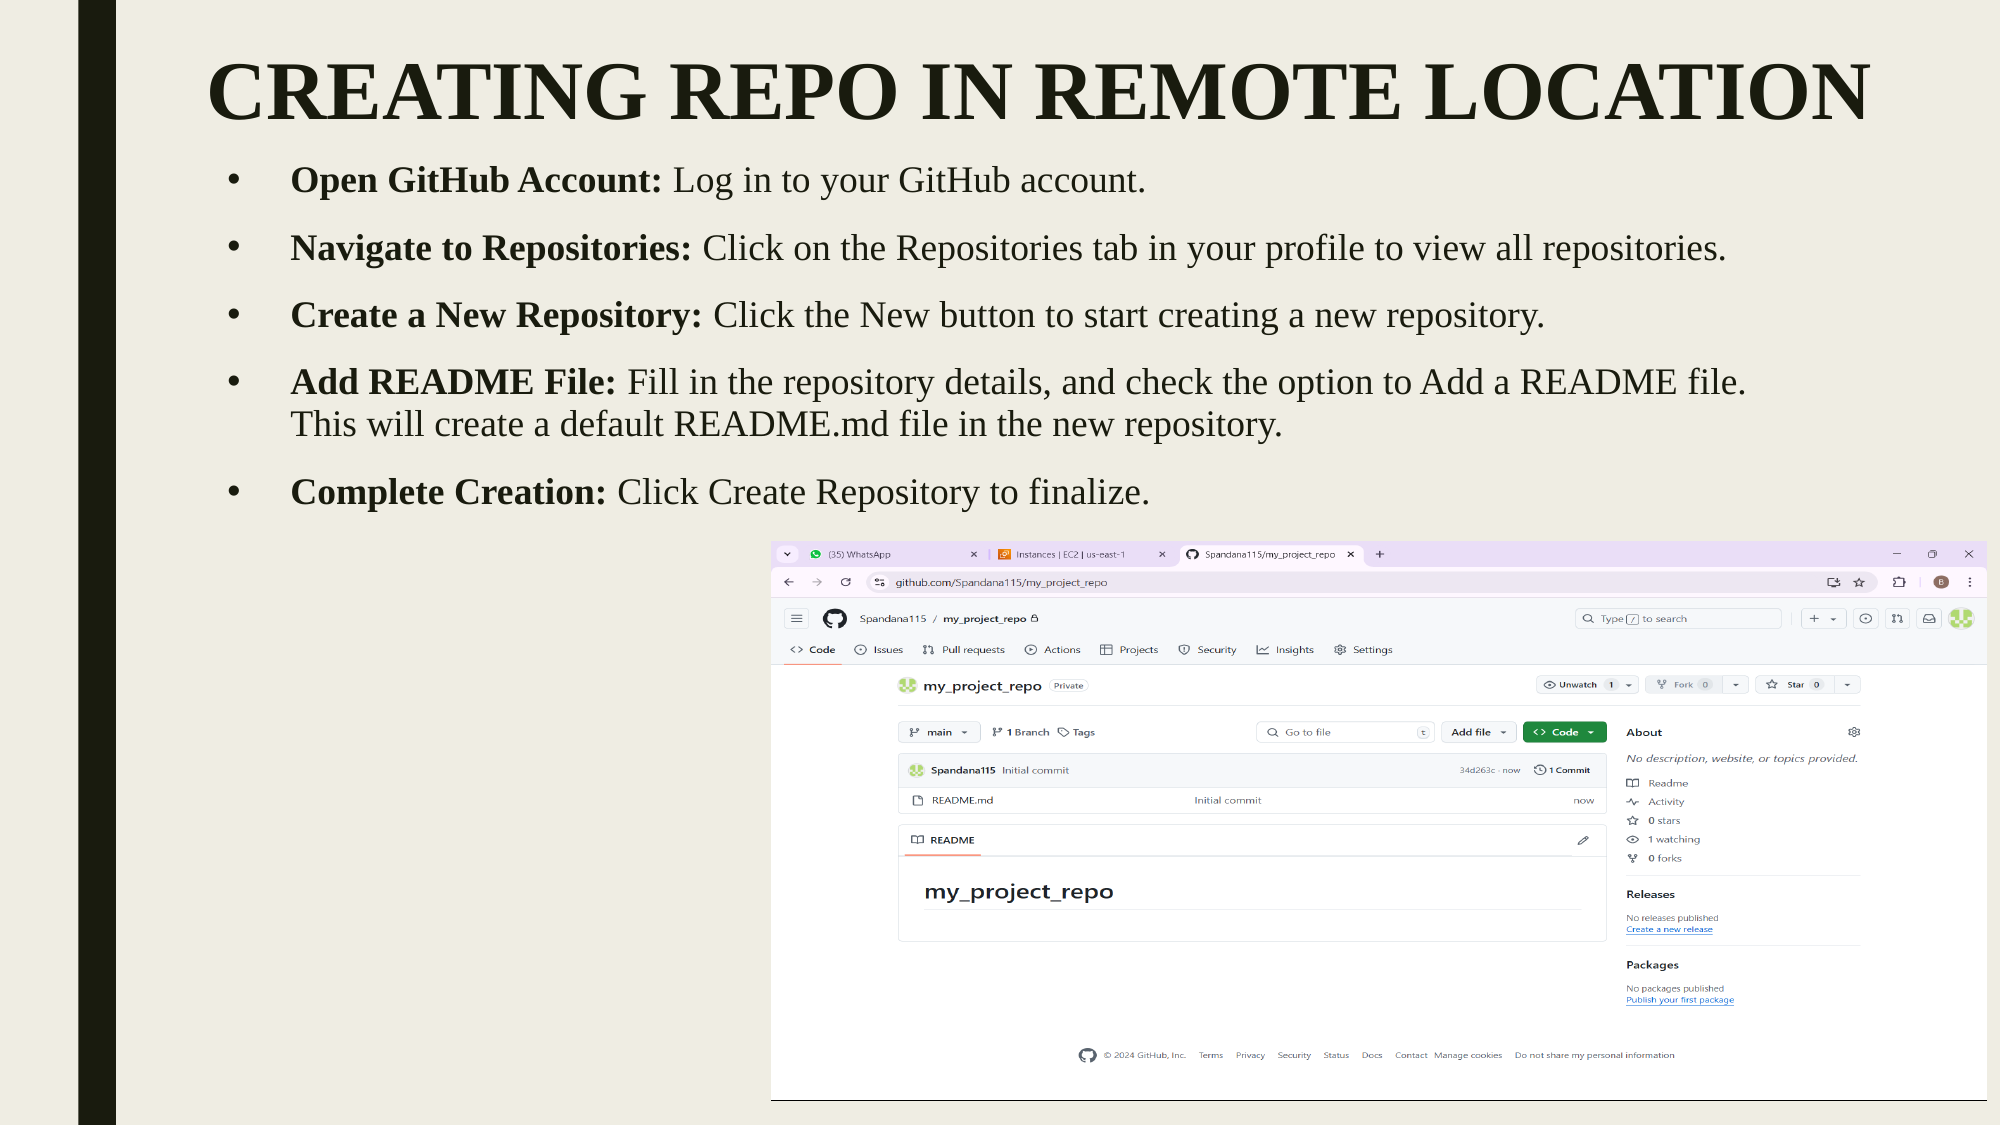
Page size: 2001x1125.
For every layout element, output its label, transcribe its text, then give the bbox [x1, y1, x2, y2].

list Open GitHub Account: Log in to your GitHub account. Navigate to Repositories: Click on the Repositories tab in your profile to view all repositories. Create a New Repository: Click the New button to start creating a new repository. Add README File: Fill in the repository details, and check the option to Add a README file. This will create a default README.md file in the new repository. Complete Creation: Click Create Repository to finalize. [212, 151, 1788, 932]
picture [771, 541, 1987, 1101]
title CREATING REPO IN REMOTE LOCATION [171, 40, 1908, 285]
